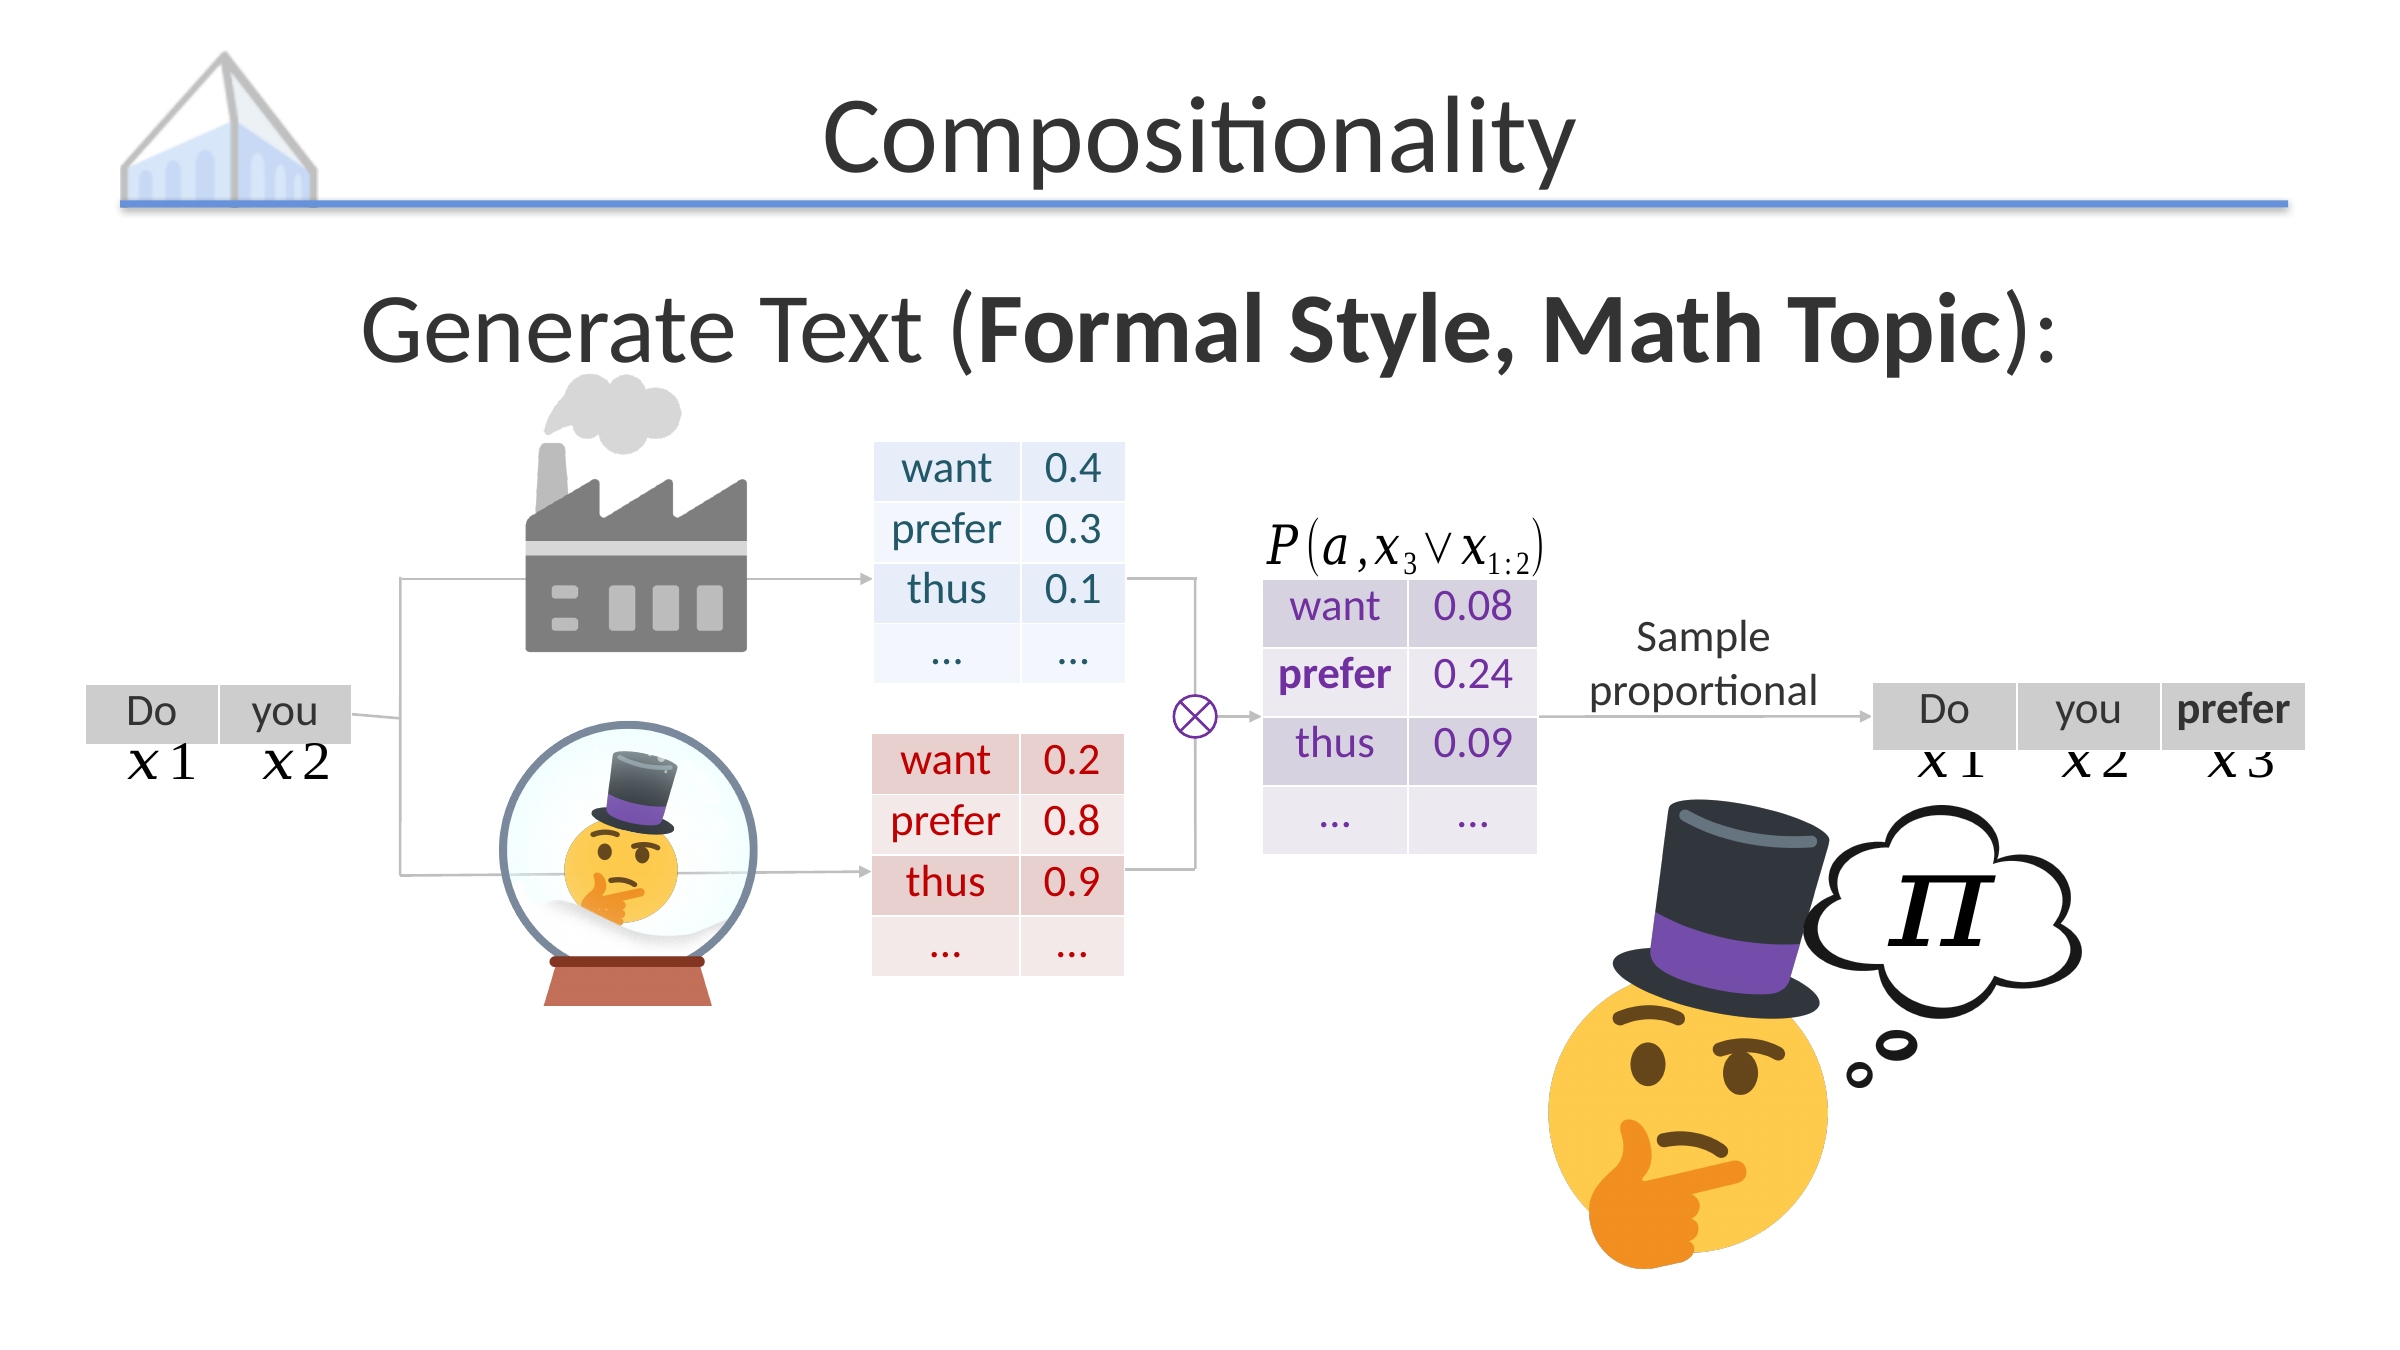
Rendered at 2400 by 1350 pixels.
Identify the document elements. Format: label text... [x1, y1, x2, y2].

table_header want [1263, 580, 1407, 647]
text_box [463, 701, 787, 1006]
table_header want [872, 734, 1019, 794]
table_header prefer [2162, 683, 2305, 750]
table_cell 0.09 [1409, 718, 1537, 785]
table_cell … [872, 917, 1019, 976]
table_cell … [1021, 917, 1124, 976]
table_header 0.4 [1022, 442, 1125, 501]
table_cell 0.8 [1021, 795, 1124, 854]
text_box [1803, 805, 2082, 1088]
table_header you [2018, 683, 2160, 750]
table_cell thus [1263, 718, 1407, 785]
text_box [404, 871, 458, 876]
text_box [1179, 701, 1211, 732]
table_cell 0.1 [1022, 564, 1125, 623]
table_cell … [1409, 787, 1537, 854]
text_box Generate Text (Formal Style, Math Topic): [274, 254, 2147, 390]
table_cell thus [874, 564, 1020, 623]
table_header 0.2 [1021, 734, 1124, 794]
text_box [792, 871, 872, 876]
table_cell … [1263, 787, 1407, 854]
table_header you [220, 685, 351, 744]
picture [484, 371, 768, 654]
table_header want [874, 442, 1020, 501]
table_cell 0.3 [1022, 503, 1125, 562]
table_cell … [1022, 624, 1125, 683]
table_cell prefer [1263, 649, 1407, 716]
table_header 0.08 [1409, 580, 1537, 647]
picture [1540, 785, 1837, 1269]
table_cell 0.9 [1021, 856, 1124, 915]
text_box [1177, 694, 1189, 701]
table_header Do [1873, 683, 2016, 750]
table_header Do [86, 685, 218, 744]
table_cell 0.24 [1409, 649, 1537, 716]
text_box [1199, 693, 1214, 702]
table_cell … [874, 624, 1020, 683]
table_cell prefer [872, 795, 1019, 854]
title Compositionality [0, 28, 2400, 228]
table_cell prefer [874, 503, 1020, 562]
table_cell thus [872, 856, 1019, 915]
